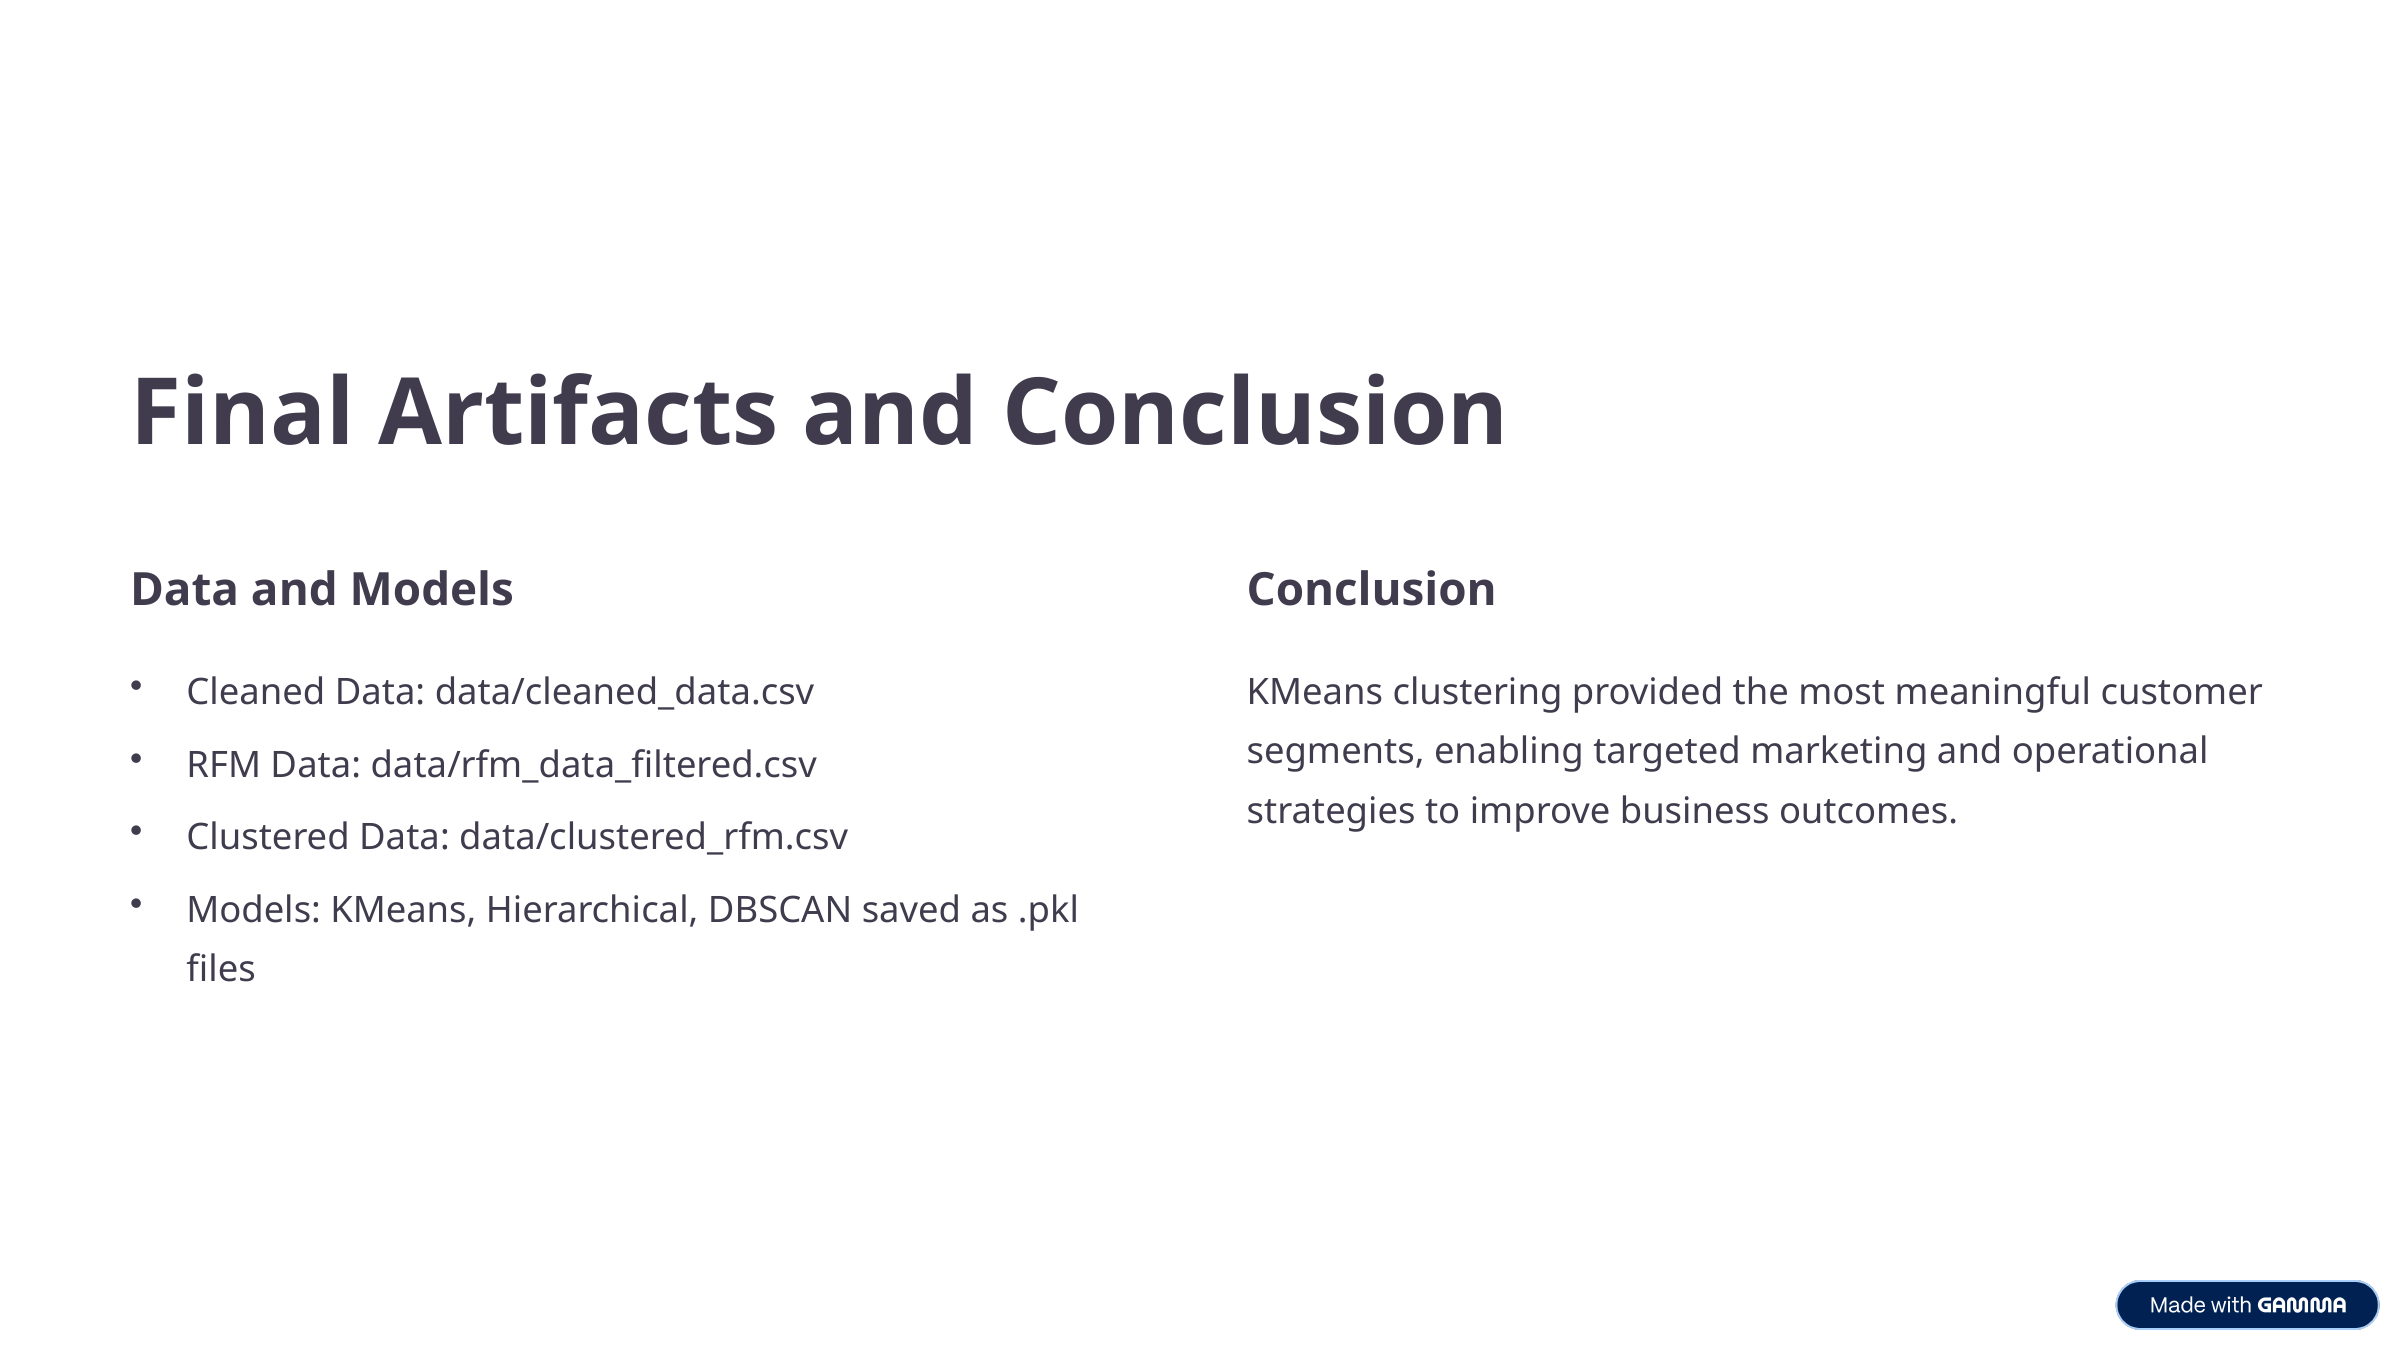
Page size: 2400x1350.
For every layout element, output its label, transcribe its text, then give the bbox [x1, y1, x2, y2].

text_box KMeans clustering provided the most meaningful customer segments, enabling targeted marketing and operational strategies to improve business outcomes. [1246, 652, 2271, 831]
text_box Data and Models [130, 557, 596, 616]
text_box Final Artifacts and Conclusion [130, 347, 1516, 465]
text_box Conclusion [1246, 557, 1712, 616]
picture [2106, 1271, 2389, 1339]
text_box Clustered Data: data/clustered_rfm.csv [130, 797, 1155, 857]
text_box Cleaned Data: data/cleaned_data.csv [130, 652, 1155, 712]
text_box Models: KMeans, Hierarchical, DBSCAN saved as .pkl files [130, 870, 1155, 989]
text_box RFM Data: data/rfm_data_filtered.csv [130, 724, 1155, 785]
